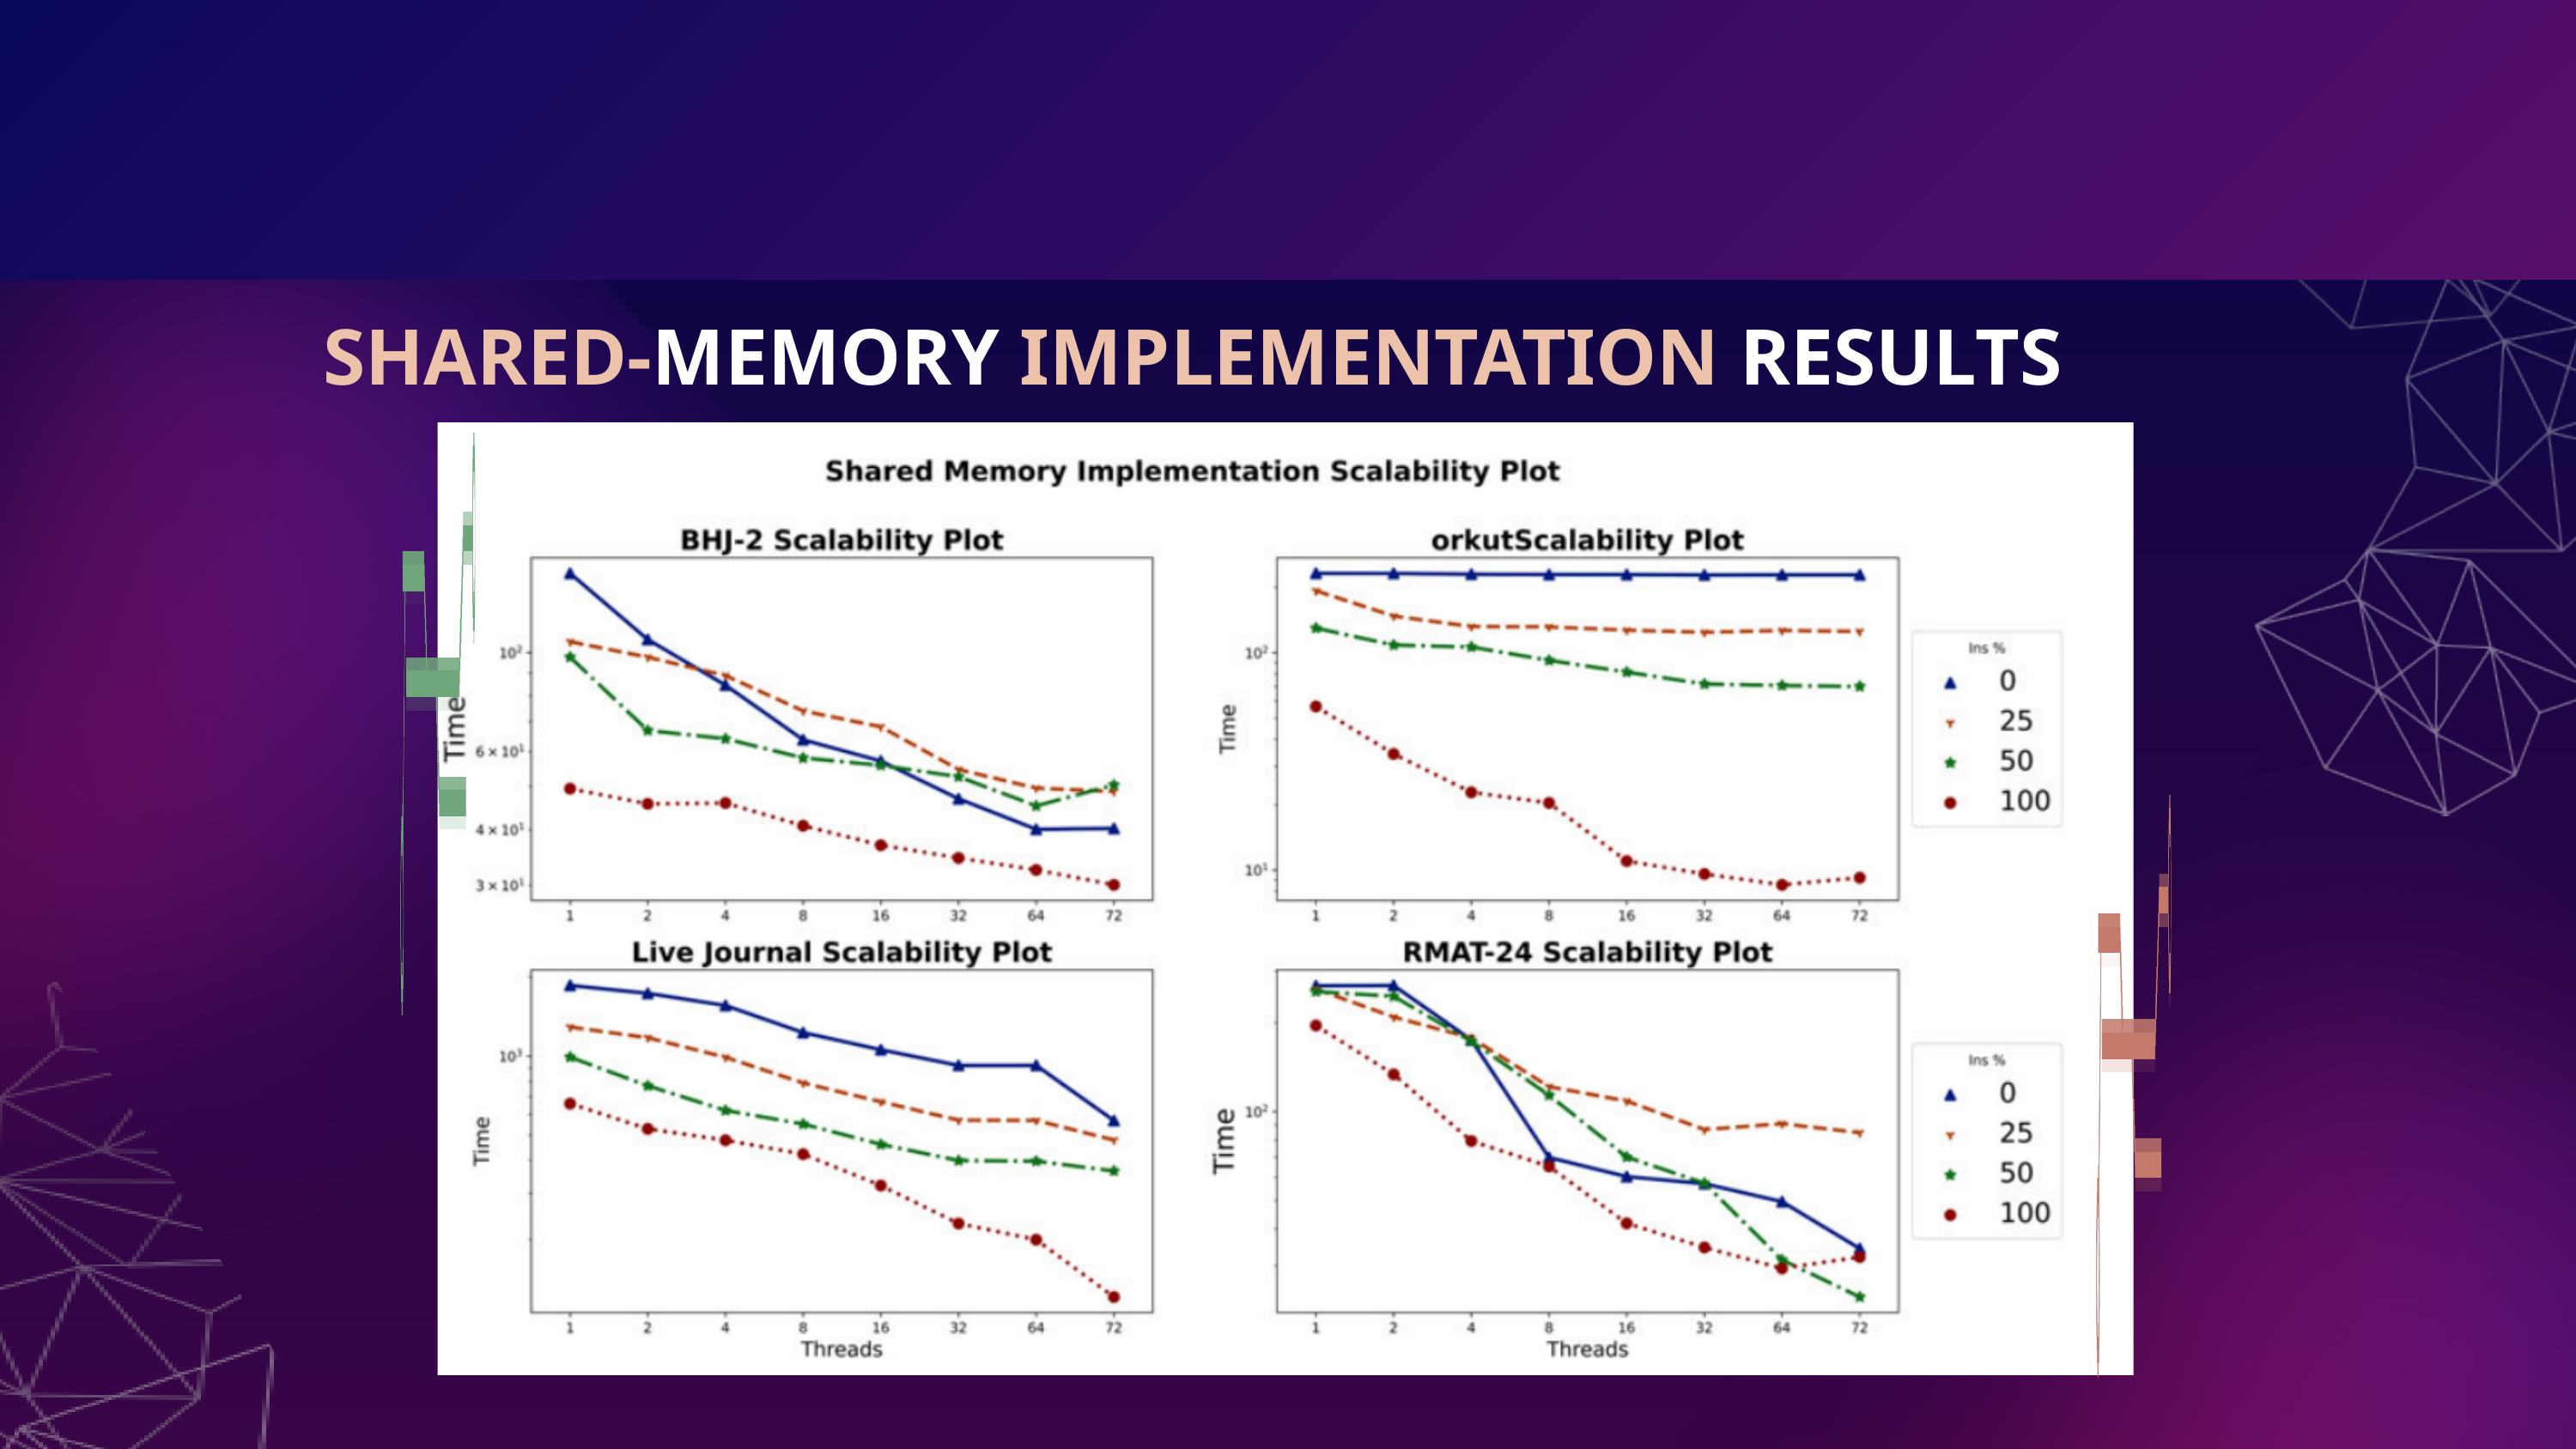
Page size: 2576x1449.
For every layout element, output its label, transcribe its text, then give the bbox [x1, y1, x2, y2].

text_box [2137, 795, 2172, 1377]
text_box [437, 422, 2134, 1375]
text_box [0, 1207, 331, 1449]
text_box [1566, 780, 2576, 1449]
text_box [0, 0, 2576, 280]
text_box SHARED-MEMORY IMPLEMENTATION RESULTS [323, 293, 2536, 401]
text_box [2235, 289, 2576, 816]
text_box [400, 433, 432, 1016]
text_box [0, 289, 735, 1377]
